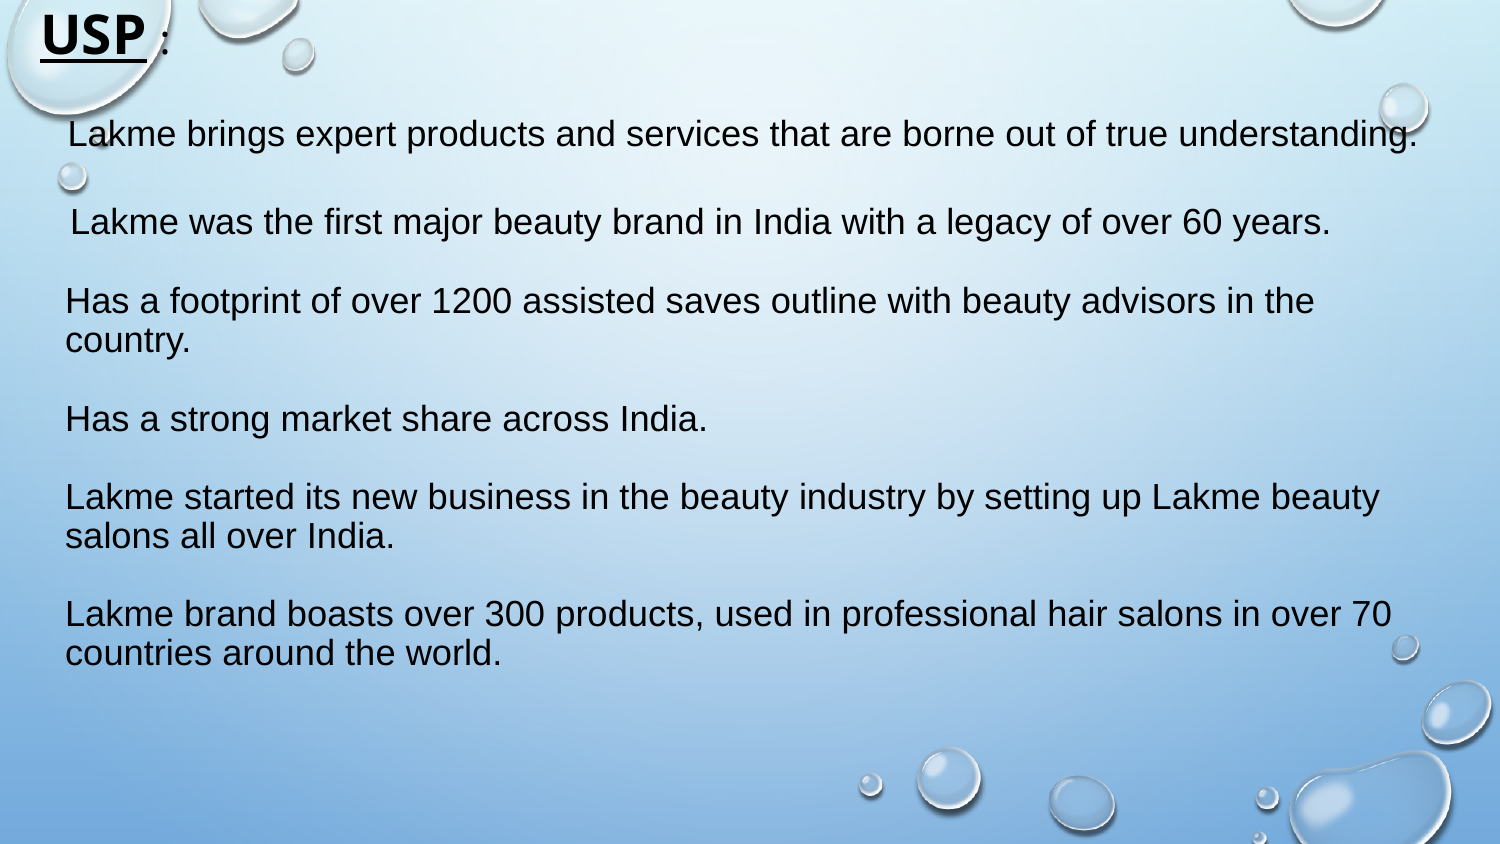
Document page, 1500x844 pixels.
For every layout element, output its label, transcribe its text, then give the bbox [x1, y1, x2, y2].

title USP : Lakme brings expert products and services that are borne out of true understanding. Lakme was the first major beauty brand in India with a legacy of over 60 years. Has a footprint of over 1200 assisted saves outline with beauty advisors in the country. Has a strong market share across India. Lakme started its new business in the beauty industry by setting up Lakme beauty salons all over India. Lakme brand boasts over 300 products, used in professional hair salons in over 70 countries around the world. [0, 0, 1500, 844]
